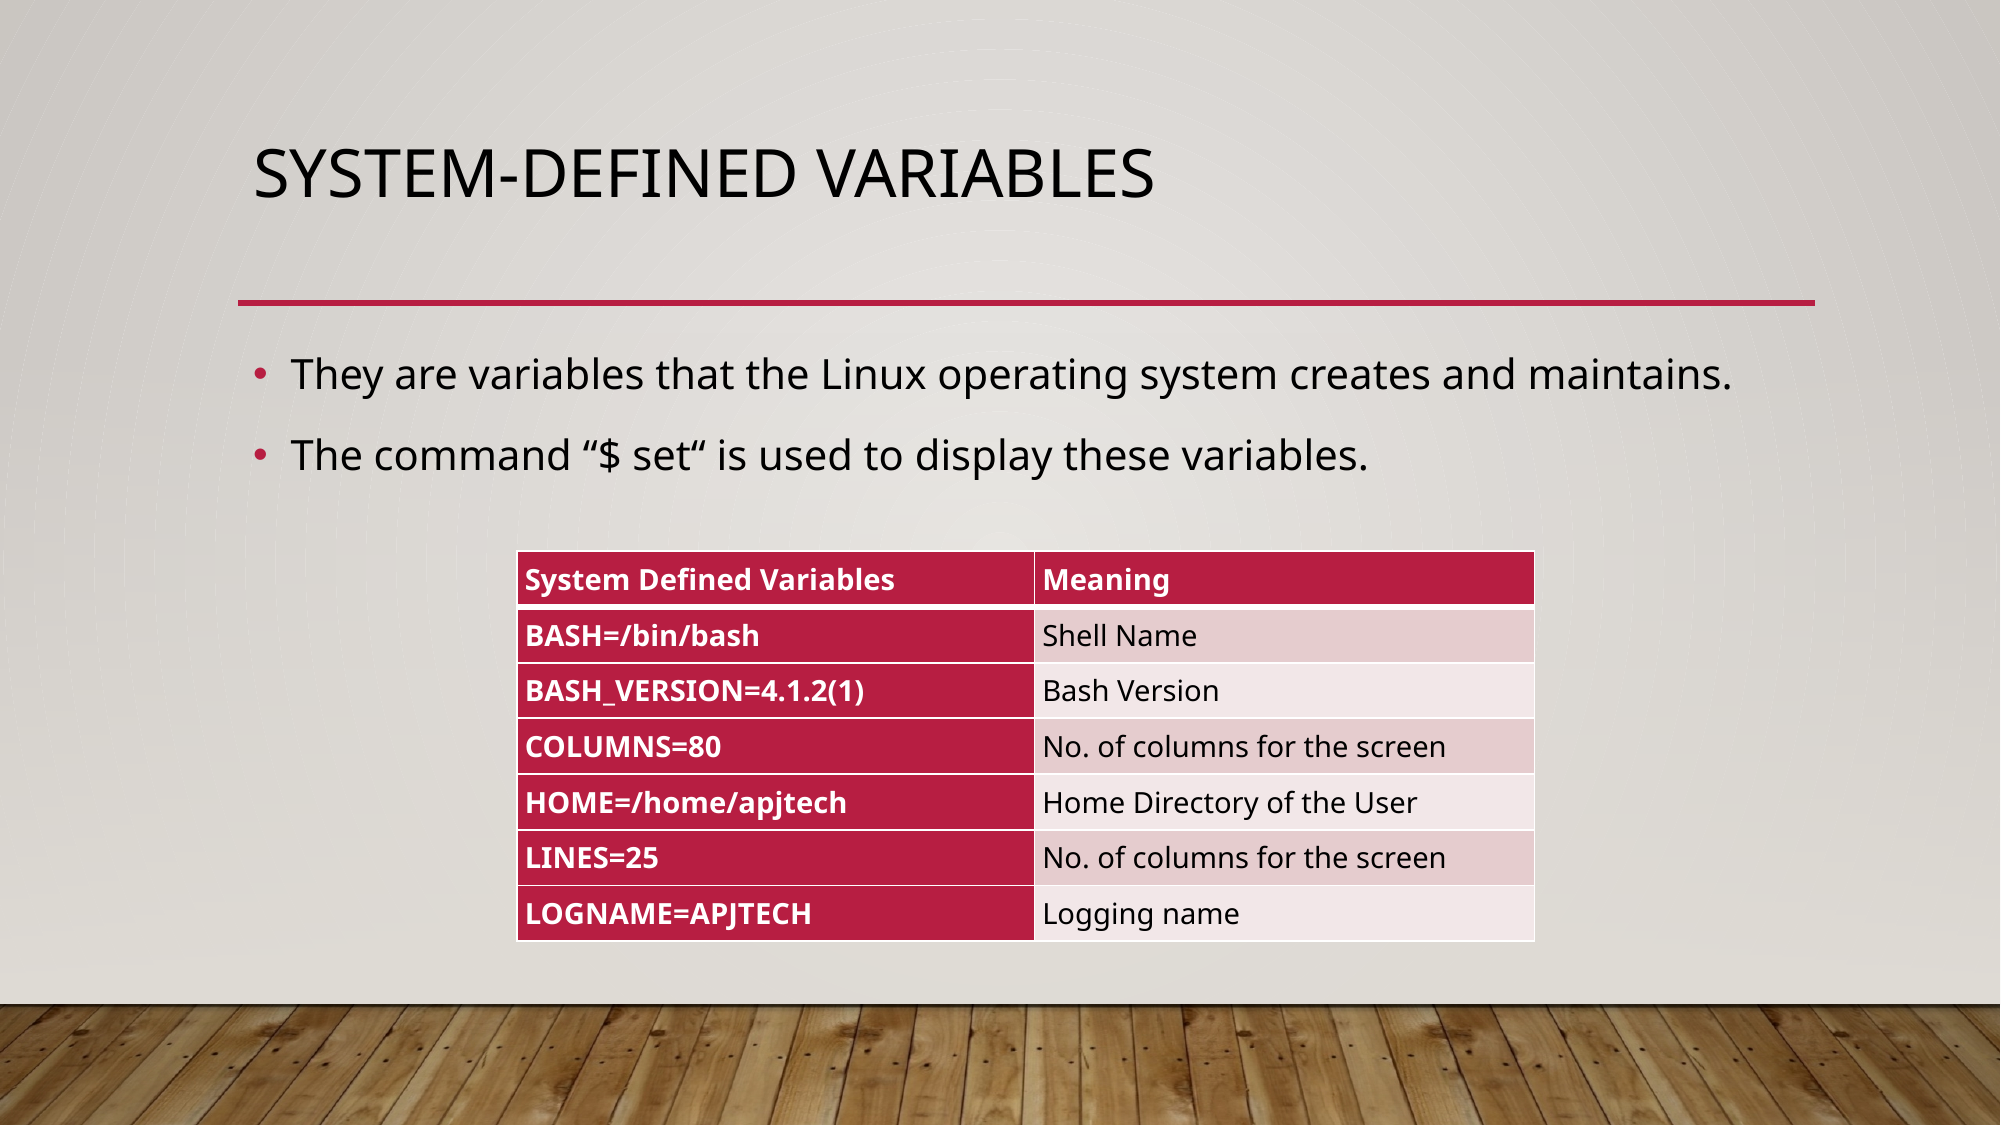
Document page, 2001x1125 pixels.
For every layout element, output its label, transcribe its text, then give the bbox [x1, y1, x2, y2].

table_cell BASH=/bin/bash [518, 610, 1034, 662]
table_cell Bash Version [1035, 664, 1534, 717]
picture [0, 1004, 2000, 1125]
table_cell LINES=25 [518, 831, 1034, 885]
table_cell Shell Name [1035, 610, 1534, 662]
table_header System Defined Variables [518, 552, 1034, 604]
title System-defined variables [238, 131, 1814, 305]
table_cell LOGNAME=APJTECH [518, 886, 1034, 940]
table_cell Home Directory of the User [1035, 775, 1534, 829]
table_header Meaning [1035, 552, 1534, 604]
table_cell BASH_VERSION=4.1.2(1) [518, 664, 1034, 717]
table_cell Logging name [1035, 886, 1534, 940]
list They are variables that the Linux operating system creates and maintains. The command “$ set“ is used to display these variables. [238, 330, 1814, 897]
table_cell No. of columns for the screen [1035, 719, 1534, 773]
table_cell HOME=/home/apjtech [518, 775, 1034, 829]
table_cell COLUMNS=80 [518, 719, 1034, 773]
table_cell No. of columns for the screen [1035, 831, 1534, 885]
